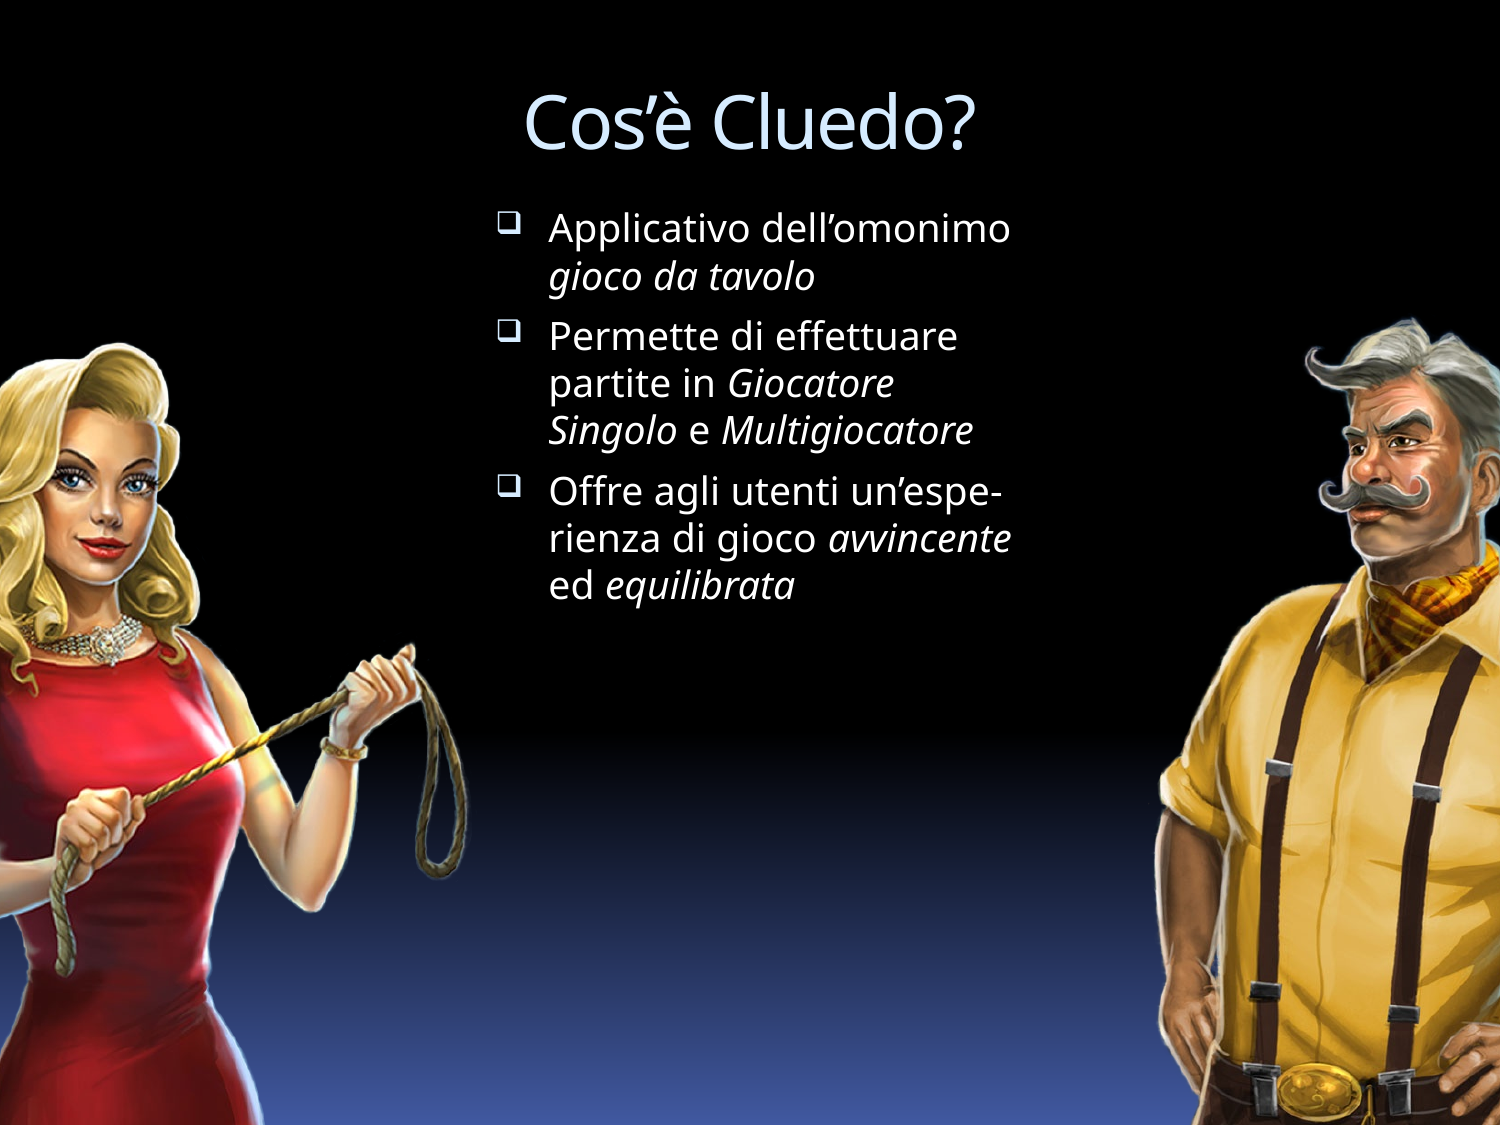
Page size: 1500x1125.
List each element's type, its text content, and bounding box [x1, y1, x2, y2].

text_box Applicativo dell’omonimo gioco da tavolo Permette di effettuare partite in Giocatore Singolo e Multigiocatore Offre agli utenti un’espe-rienza di gioco avvincente ed equilibrata [470, 196, 1030, 680]
text_box Cos’è Cluedo? [112, 67, 1388, 173]
picture [1120, 276, 1500, 1125]
picture [0, 314, 483, 1125]
